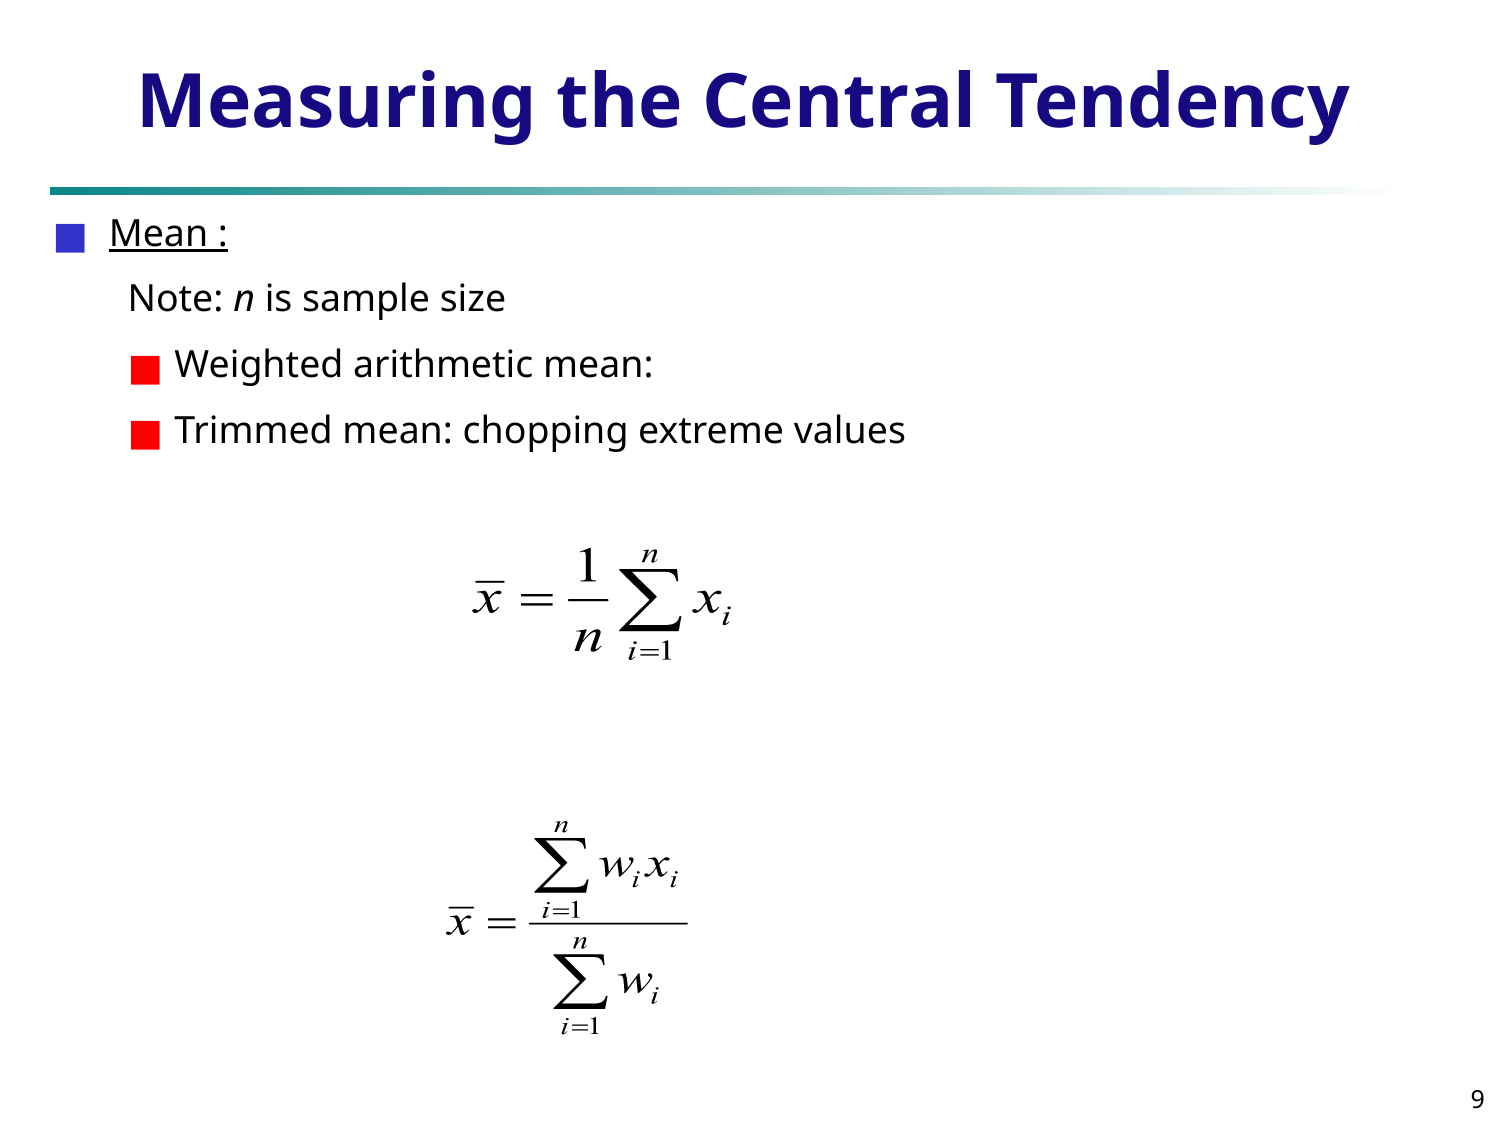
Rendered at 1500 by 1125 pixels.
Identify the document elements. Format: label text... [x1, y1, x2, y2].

picture [437, 804, 701, 1043]
list Mean : Note: n is sample size Weighted arithmetic mean: Trimmed mean: chopping extreme values [37, 187, 1100, 1013]
picture [462, 530, 751, 670]
text_box ‹#› [1187, 1062, 1500, 1125]
title Measuring the Central Tendency [24, 50, 1463, 150]
